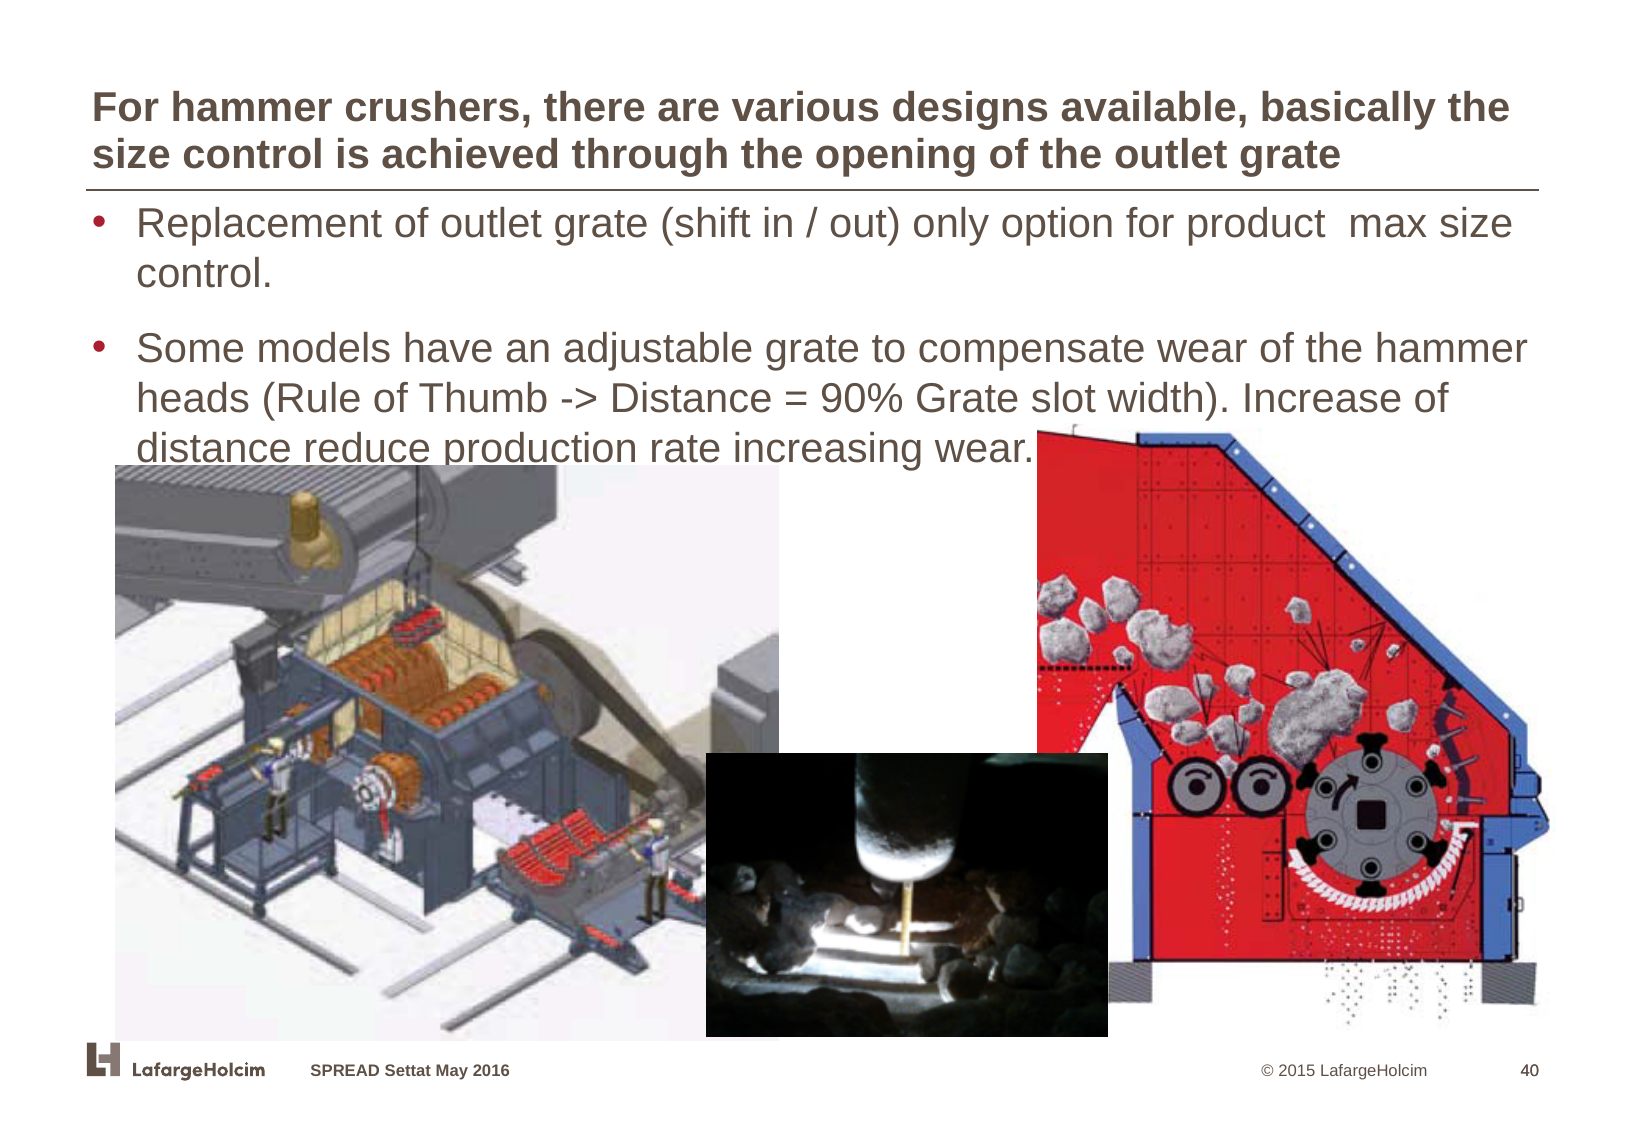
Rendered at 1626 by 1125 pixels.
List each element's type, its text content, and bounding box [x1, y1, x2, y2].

picture [115, 422, 1556, 1052]
text_box For hammer crushers, there are various designs available, basically the size control is achieved through the opening of the outlet grate [91, 49, 1532, 180]
text_box Replacement of outlet grate (shift in / out) only option for product max size control. Some models have an adjustable grate to compensate wear of the hammer heads (Rule of Thumb -> Distance = 90% Grate slot width). Increase of distance reduce production rate increasing wear. [91, 196, 1534, 1035]
footer SPREAD Settat May 2016 [310, 1052, 831, 1080]
text_box 40 [1467, 1061, 1539, 1080]
